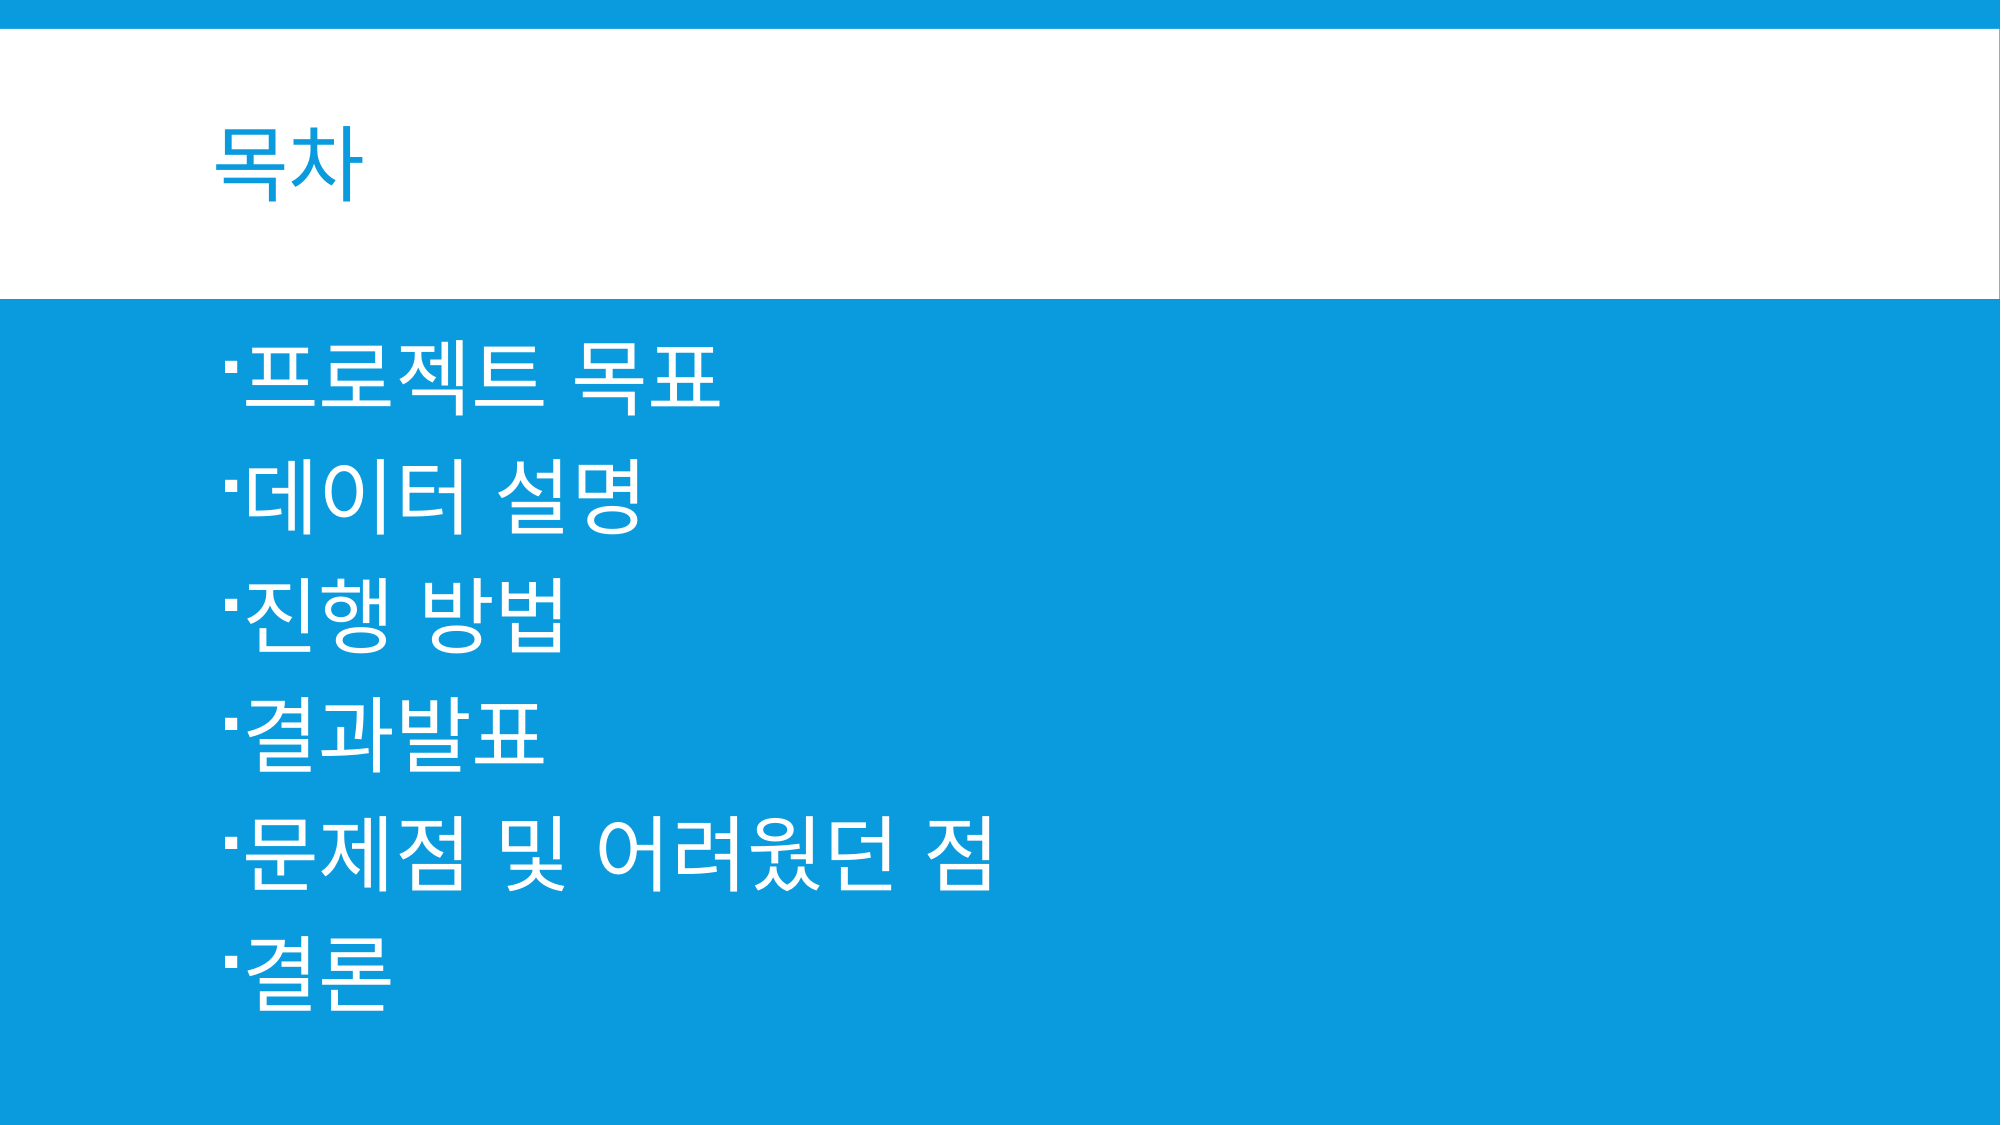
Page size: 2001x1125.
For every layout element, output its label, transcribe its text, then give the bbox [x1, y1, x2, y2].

title 목차 [197, 46, 1803, 295]
list 프로젝트 목표 데이터 설명 진행 방법 결과발표 문제점 및 어려웠던 점 결론 [197, 329, 1803, 1020]
